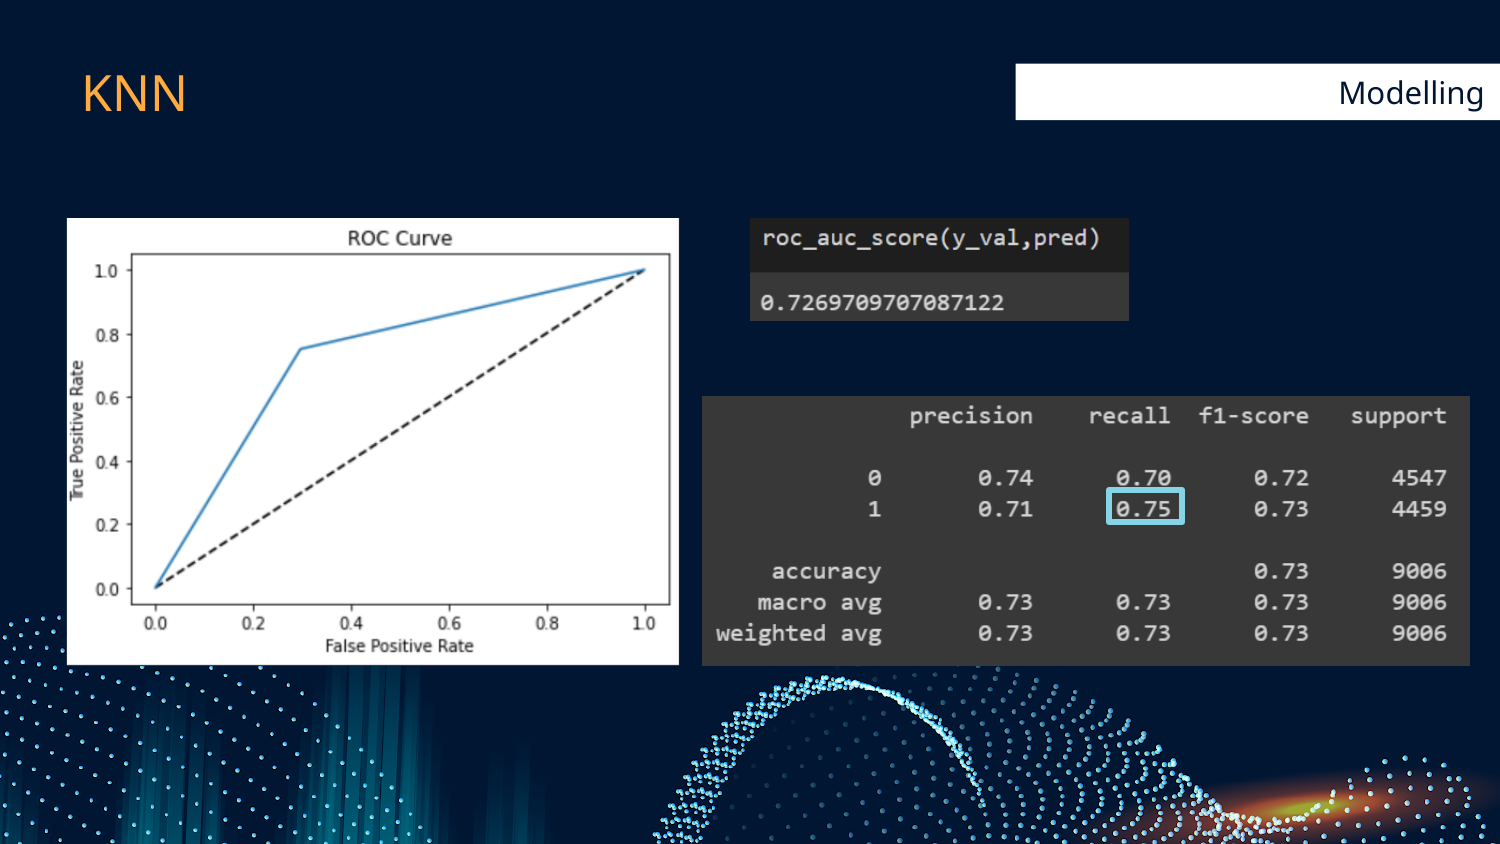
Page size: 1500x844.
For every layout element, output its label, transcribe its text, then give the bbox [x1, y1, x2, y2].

picture [0, 0, 1500, 844]
picture [378, 736, 383, 744]
title KNN [66, 63, 980, 121]
picture [161, 805, 167, 816]
title Modelling [1015, 63, 1500, 121]
